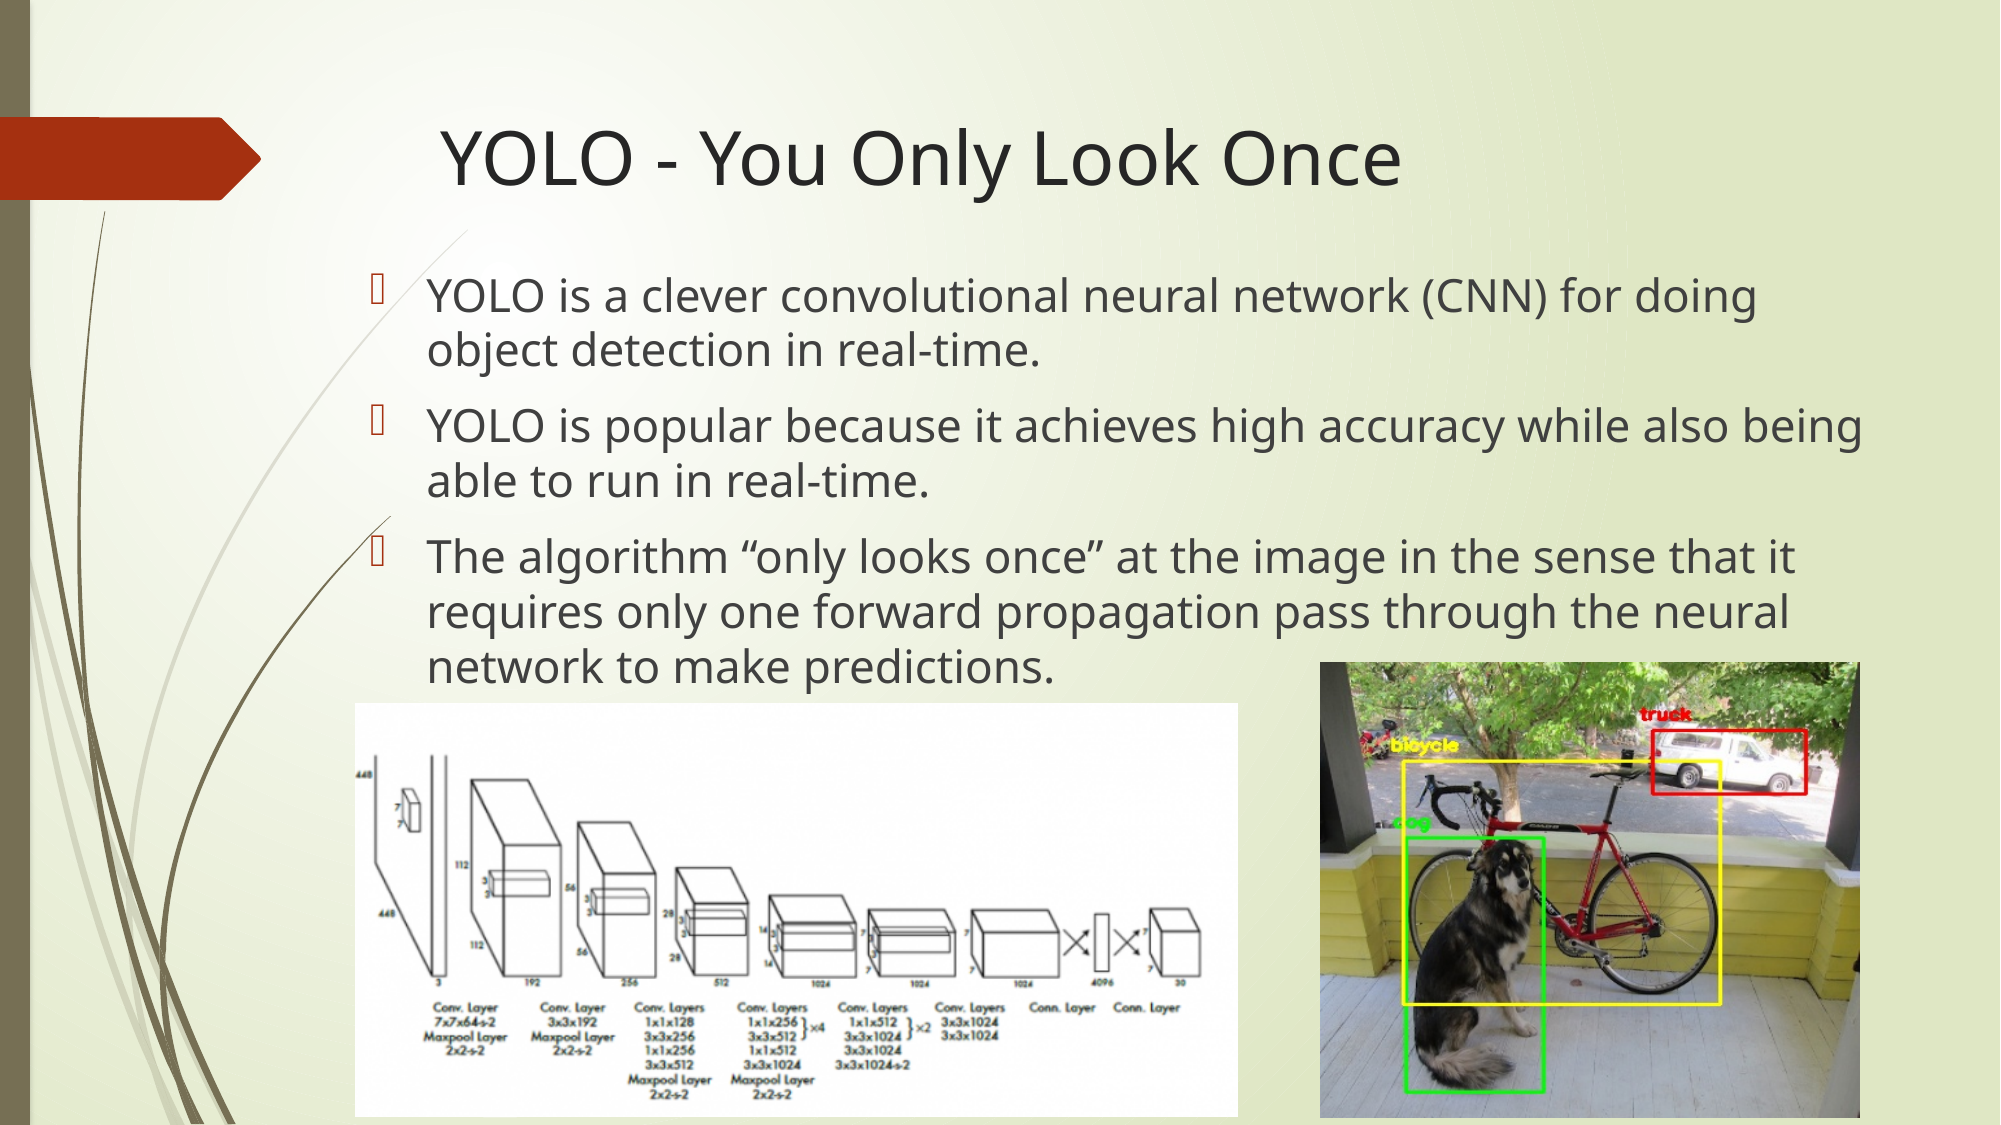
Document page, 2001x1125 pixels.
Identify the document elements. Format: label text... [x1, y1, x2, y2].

picture [354, 702, 1238, 1117]
list YOLO is a clever convolutional neural network (CNN) for doing object detection in real-time. YOLO is popular because it achieves high accuracy while also being able to run in real-time. The algorithm “only looks once” at the image in the sense that it requires only one forward propagation pass through the neural network to make predictions. [355, 258, 1888, 1109]
title YOLO - You Only Look Once [425, 102, 1888, 258]
picture [1320, 662, 1860, 1118]
